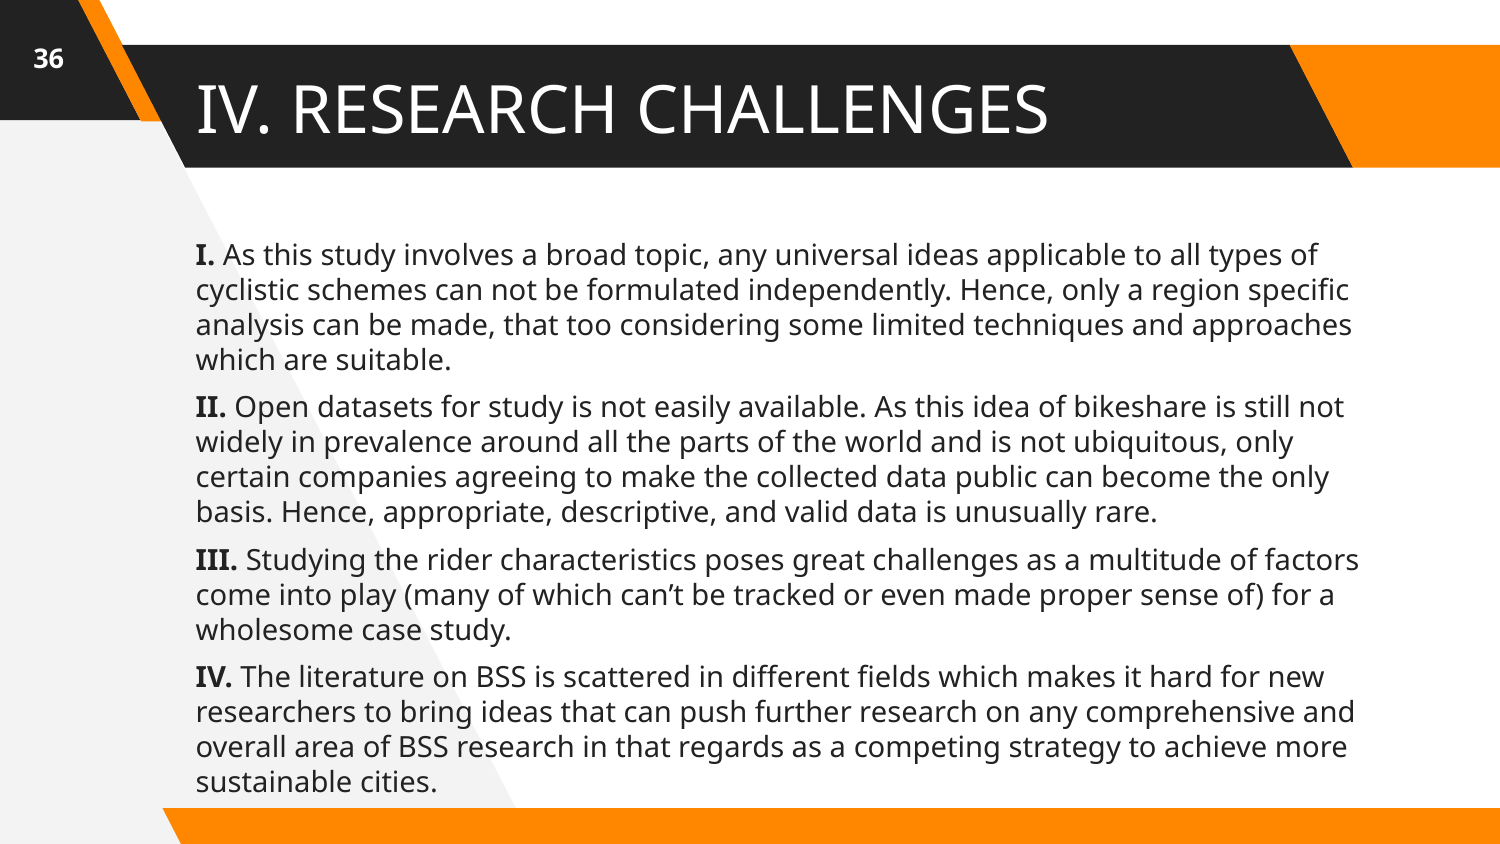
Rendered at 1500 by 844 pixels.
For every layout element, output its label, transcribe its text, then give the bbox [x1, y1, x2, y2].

title IV. RESEARCH CHALLENGES [181, 45, 1285, 169]
slide_number 36 [0, 0, 98, 121]
list I. As this study involves a broad topic, any universal ideas applicable to all types of cyclistic schemes can not be formulated independently. Hence, only a region specific analysis can be made, that too considering some limited techniques and approaches which are suitable. II. Open datasets for study is not easily available. As this idea of bikeshare is still not widely in prevalence around all the parts of the world and is not ubiquitous, only certain companies agreeing to make the collected data public can become the only basis. Hence, appropriate, descriptive, and valid data is unusually rare. III. Studying the rider characteristics poses great challenges as a multitude of factors come into play (many of which can’t be tracked or even made proper sense of) for a wholesome case study. IV. The literature on BSS is scattered in different fields which makes it hard for new researchers to bring ideas that can push further research on any comprehensive and overall area of BSS research in that regards as a competing strategy to achieve more sustainable cities. [180, 221, 1412, 789]
